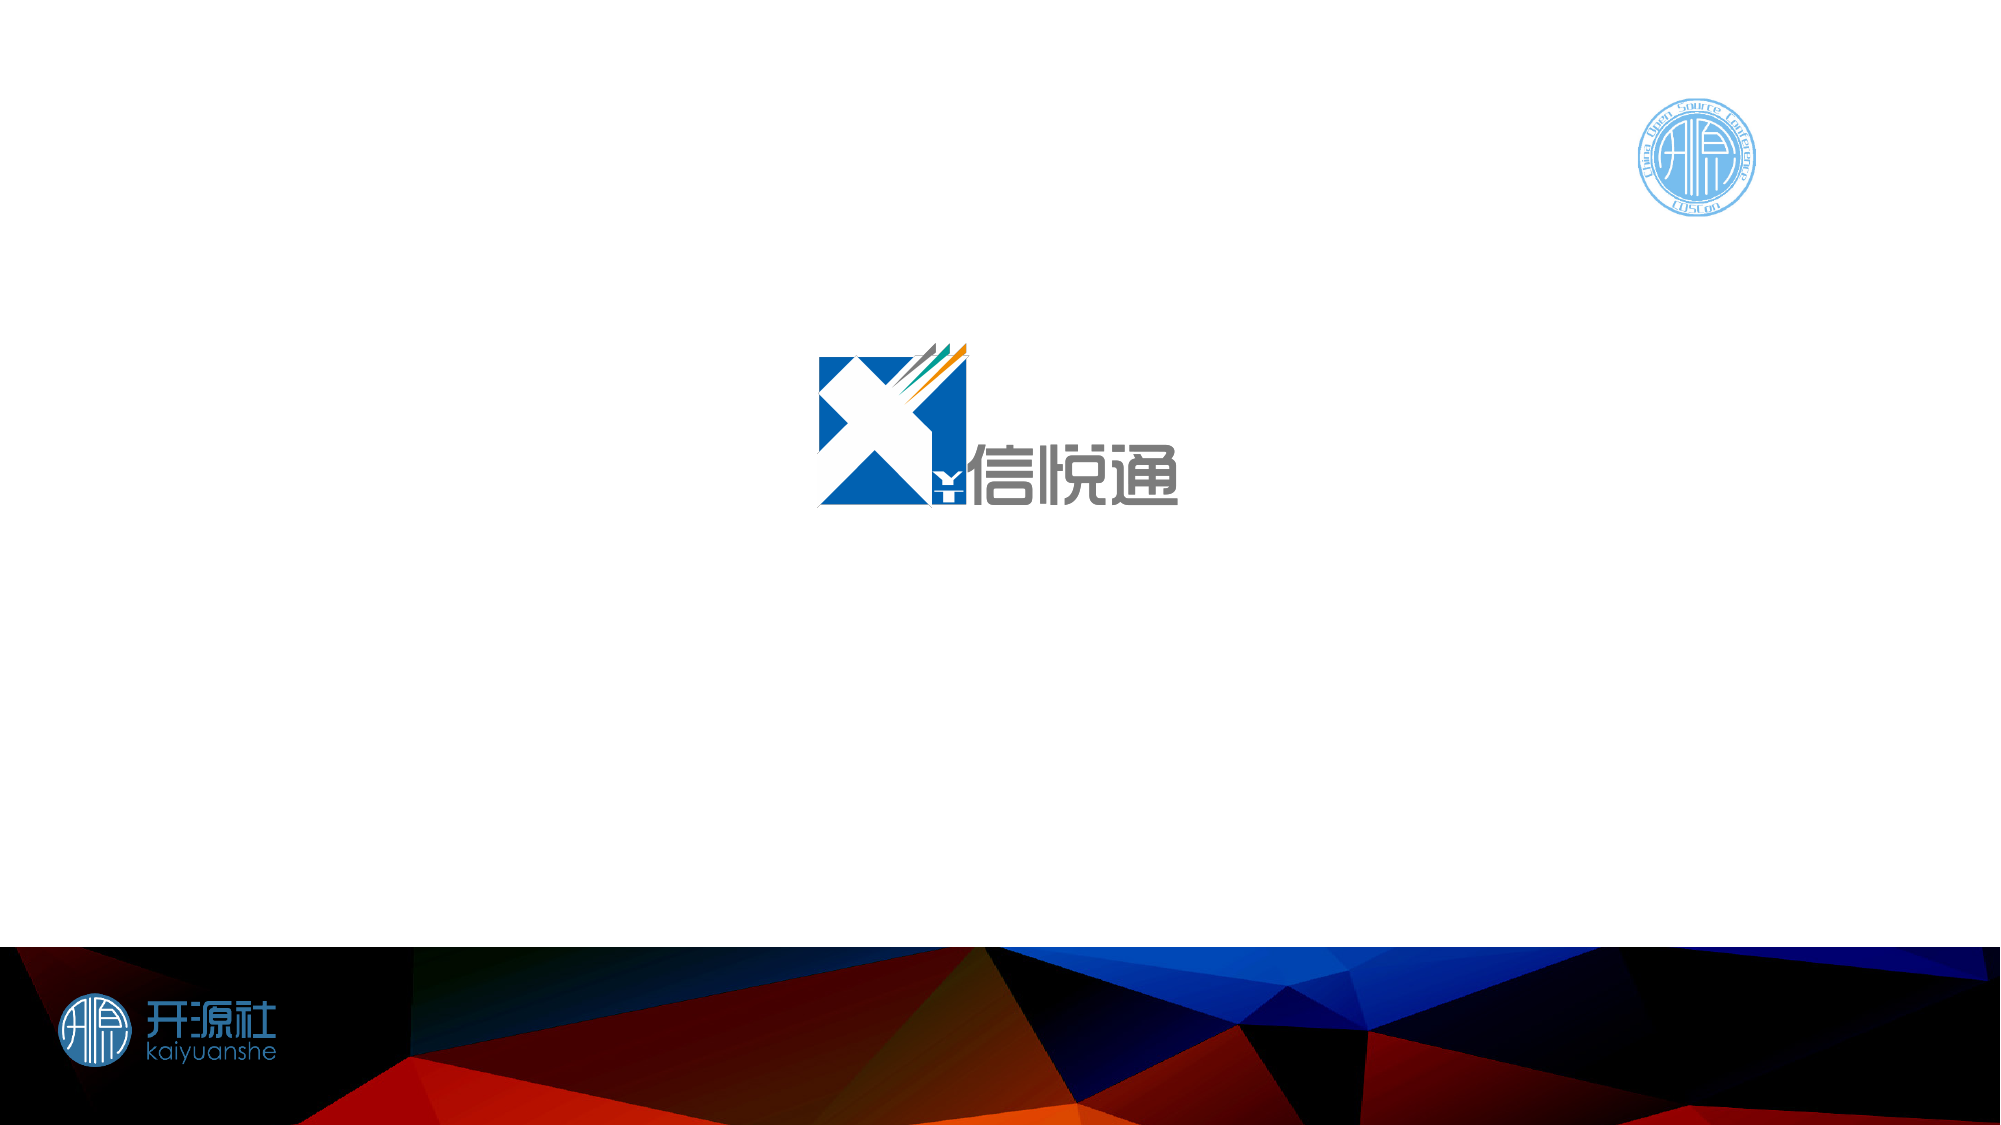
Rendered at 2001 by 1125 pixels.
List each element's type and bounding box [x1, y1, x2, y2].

picture [816, 342, 1183, 508]
picture [1536, 59, 1863, 278]
picture [0, 947, 2000, 1125]
